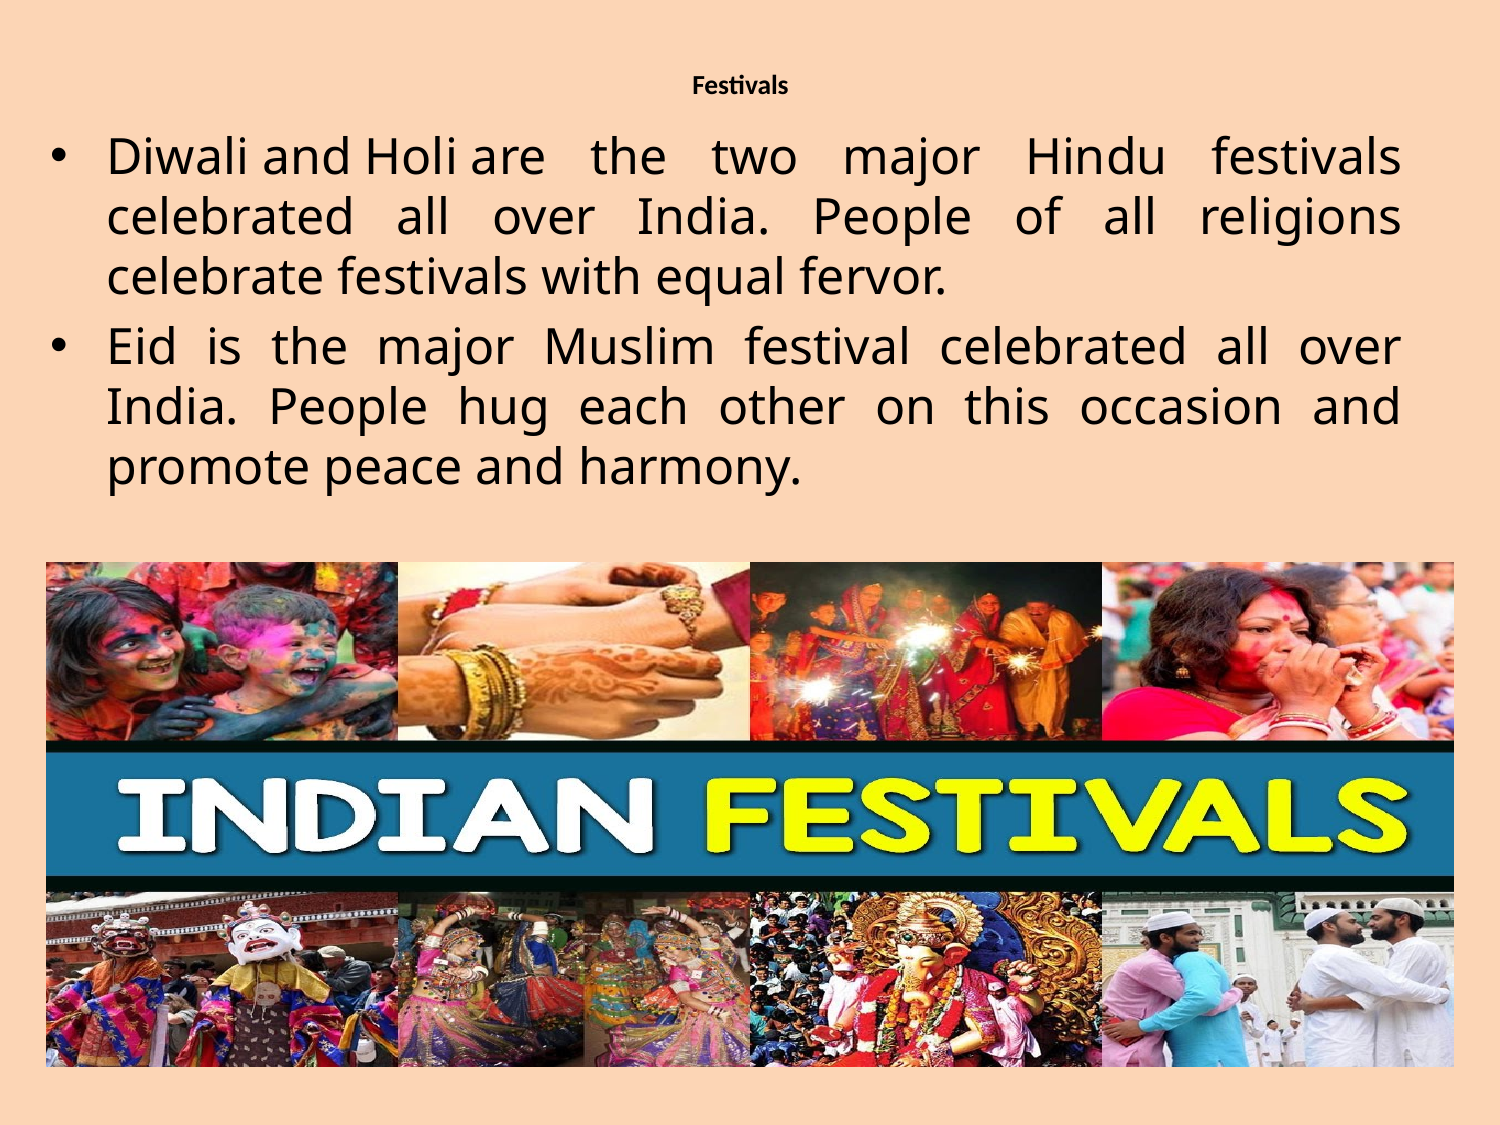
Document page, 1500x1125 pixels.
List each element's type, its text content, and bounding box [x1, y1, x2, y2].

list Diwali and Holi are the two major Hindu festivals celebrated all over India. People of all religions celebrate festivals with equal fervor. Eid is the major Muslim festival celebrated all over India. People hug each other on this occasion and promote peace and harmony. [35, 117, 1418, 645]
title Festivals [75, 58, 1425, 141]
picture [46, 562, 1454, 1067]
